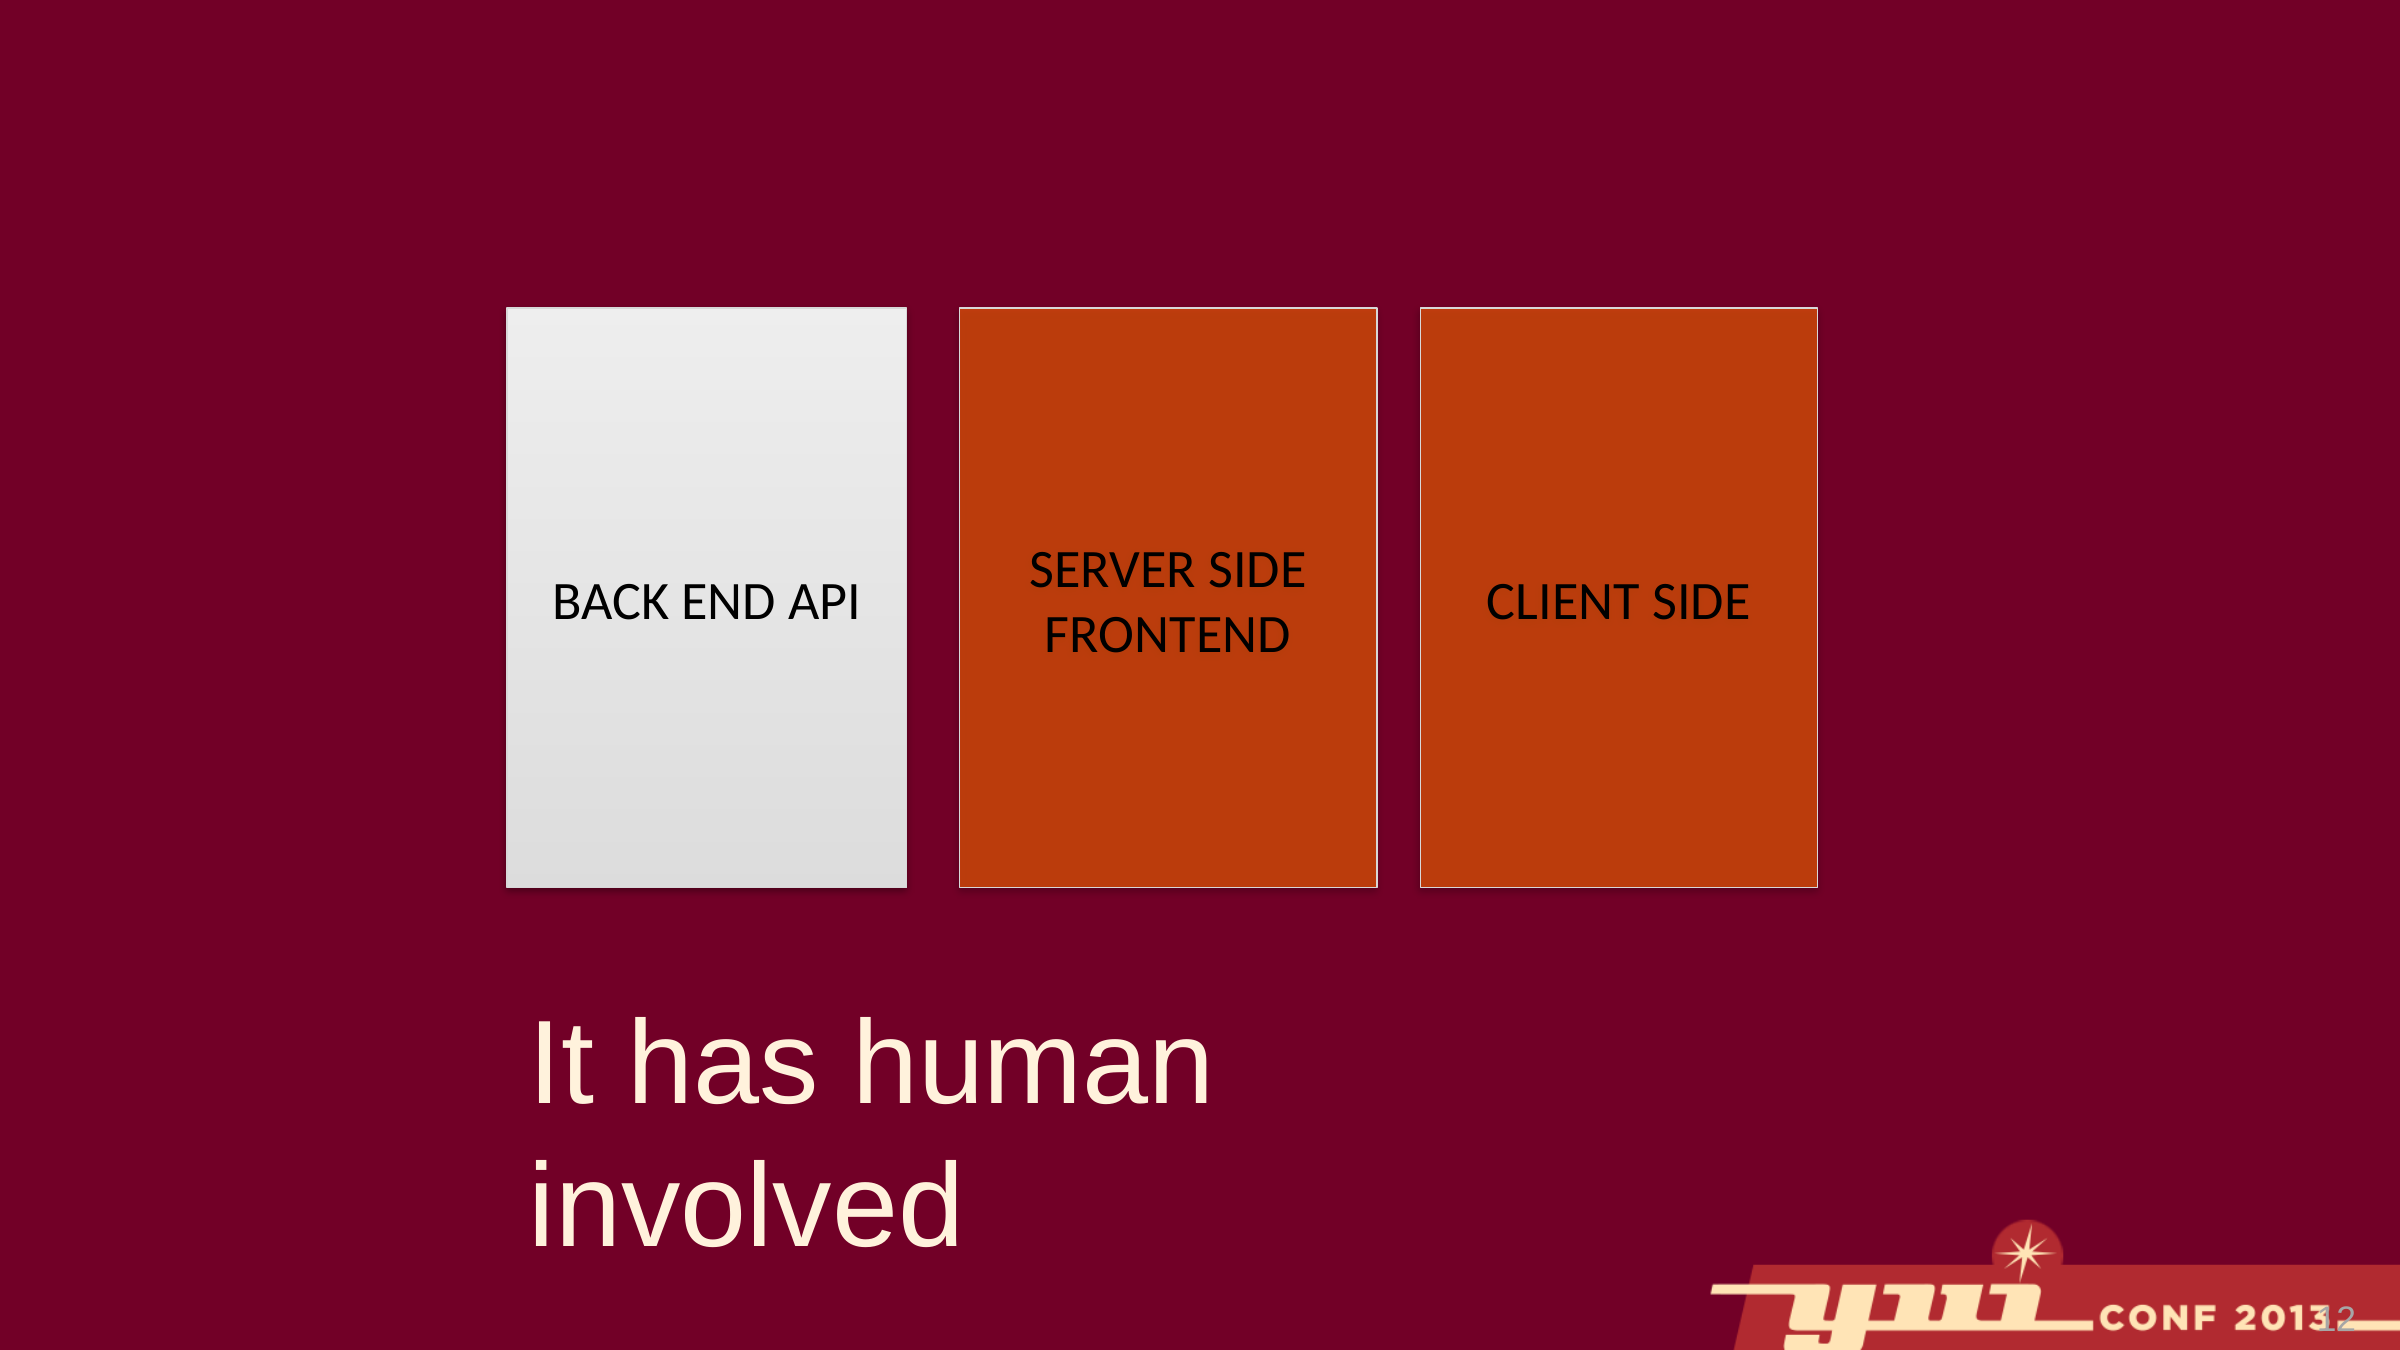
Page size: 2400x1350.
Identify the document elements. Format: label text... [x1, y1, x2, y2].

picture [0, 0, 2400, 1350]
slide_number 12 [1817, 1281, 2378, 1350]
text_box CLIENT SIDE [1420, 307, 1818, 888]
title It has human involved [507, 930, 1568, 1325]
text_box BACK END API [506, 307, 907, 888]
text_box SERVER SIDE FRONTEND [959, 307, 1378, 888]
